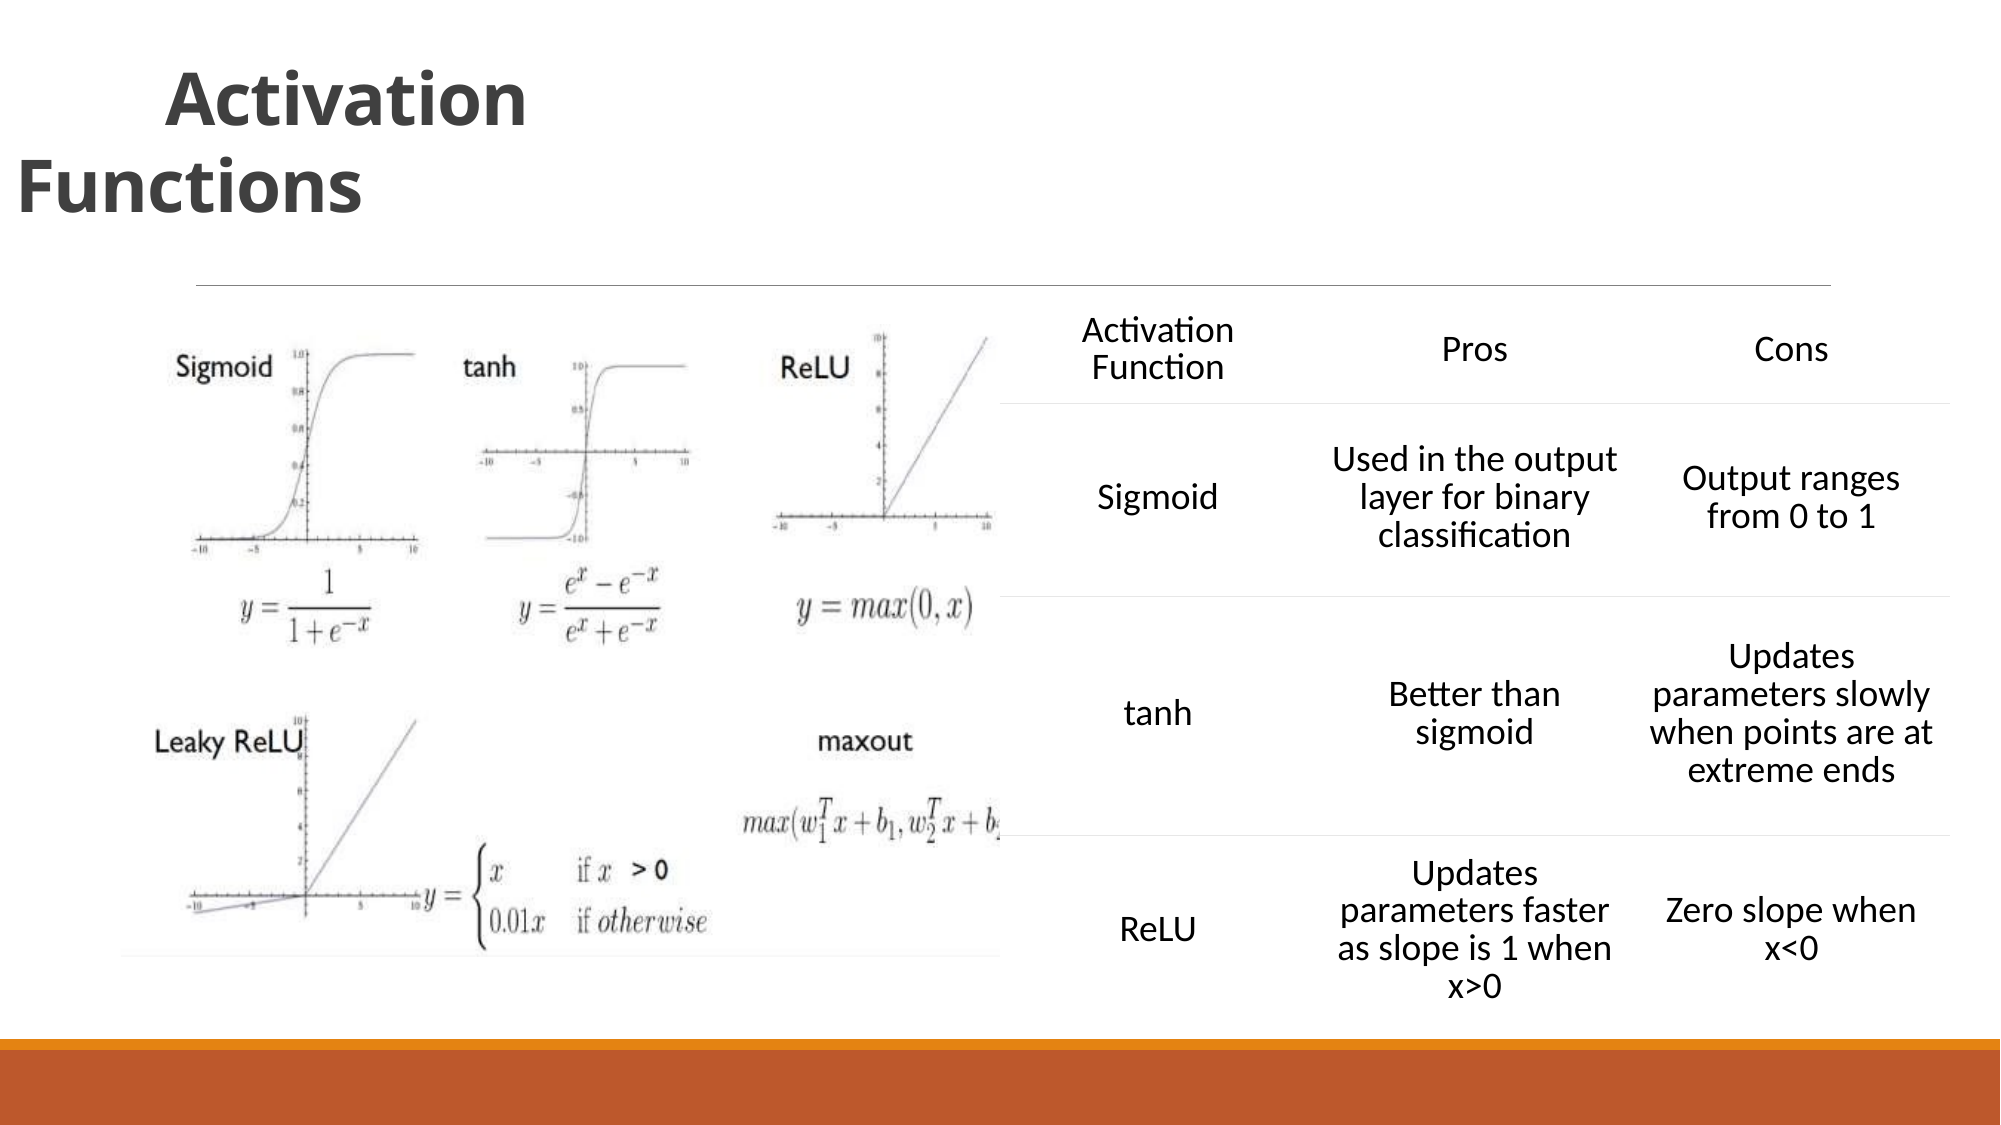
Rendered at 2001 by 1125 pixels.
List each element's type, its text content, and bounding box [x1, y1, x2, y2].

text_box [120, 324, 1000, 957]
table_header Pros [1317, 300, 1633, 403]
title Activation Functions [12, 37, 829, 228]
table_header Cons [1633, 300, 1950, 403]
table_cell Sigmoid [1000, 404, 1317, 596]
table_cell tanh [1000, 597, 1317, 835]
table_cell Updates parameters slowly when points are at extreme ends [1633, 597, 1950, 835]
table_cell Updates parameters faster as slope is 1 when x>0 [1317, 836, 1633, 1029]
table_cell Better than sigmoid [1317, 597, 1633, 835]
table_cell ReLU [1000, 836, 1317, 1029]
table_header Activation Function [1000, 300, 1317, 403]
table_cell Output ranges from 0 to 1 [1633, 404, 1950, 596]
table_cell Used in the output layer for binary classification [1317, 404, 1633, 596]
table_cell Zero slope when x<0 [1633, 836, 1950, 1029]
